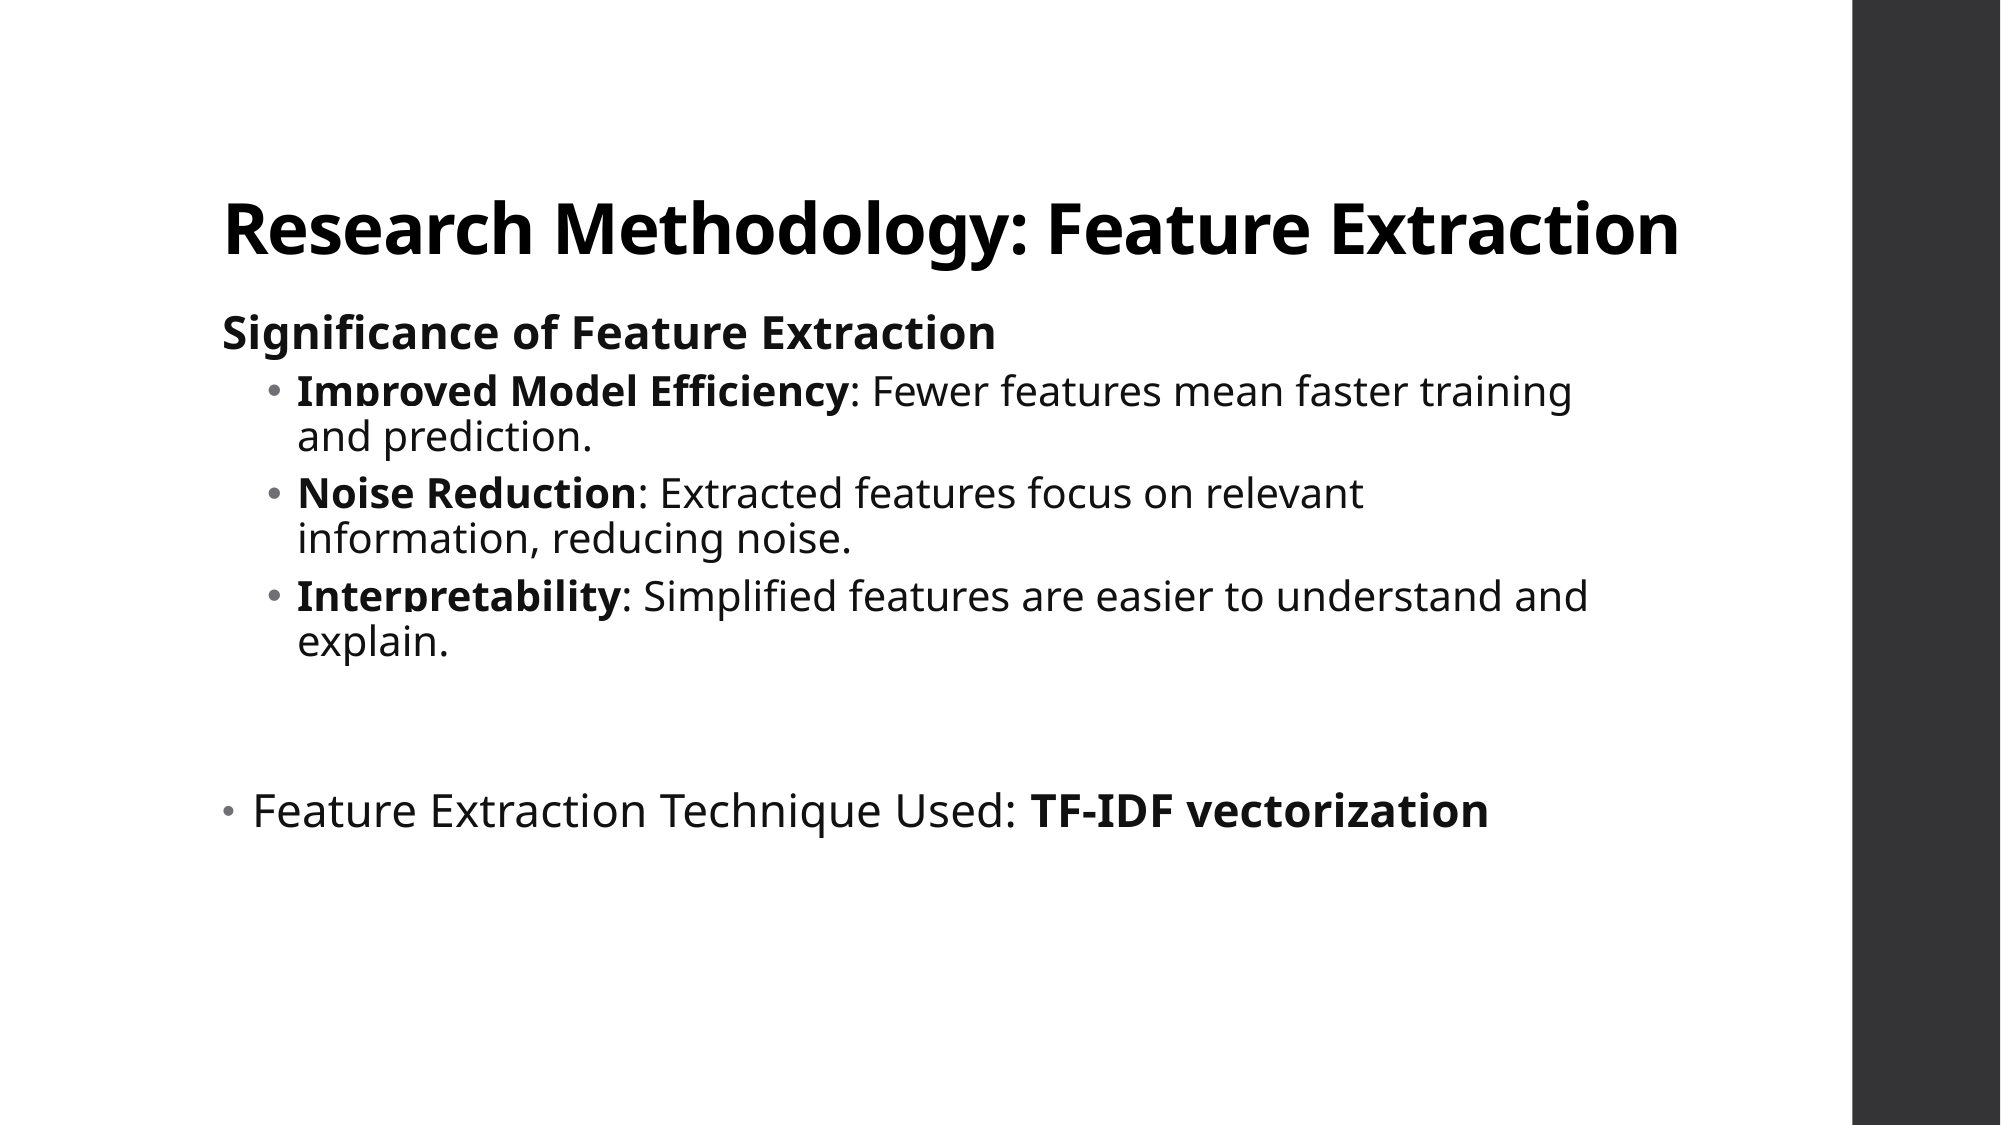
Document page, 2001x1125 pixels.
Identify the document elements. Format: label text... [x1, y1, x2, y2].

list Significance of Feature Extraction Improved Model Efficiency: Fewer features mean faster training and prediction. Noise Reduction: Extracted features focus on relevant information, reducing noise. Interpretability: Simplified features are easier to understand and explain. Feature Extraction Technique Used: TF-IDF vectorization [206, 299, 1617, 1014]
title Research Methodology: Feature Extraction [206, 60, 1797, 278]
